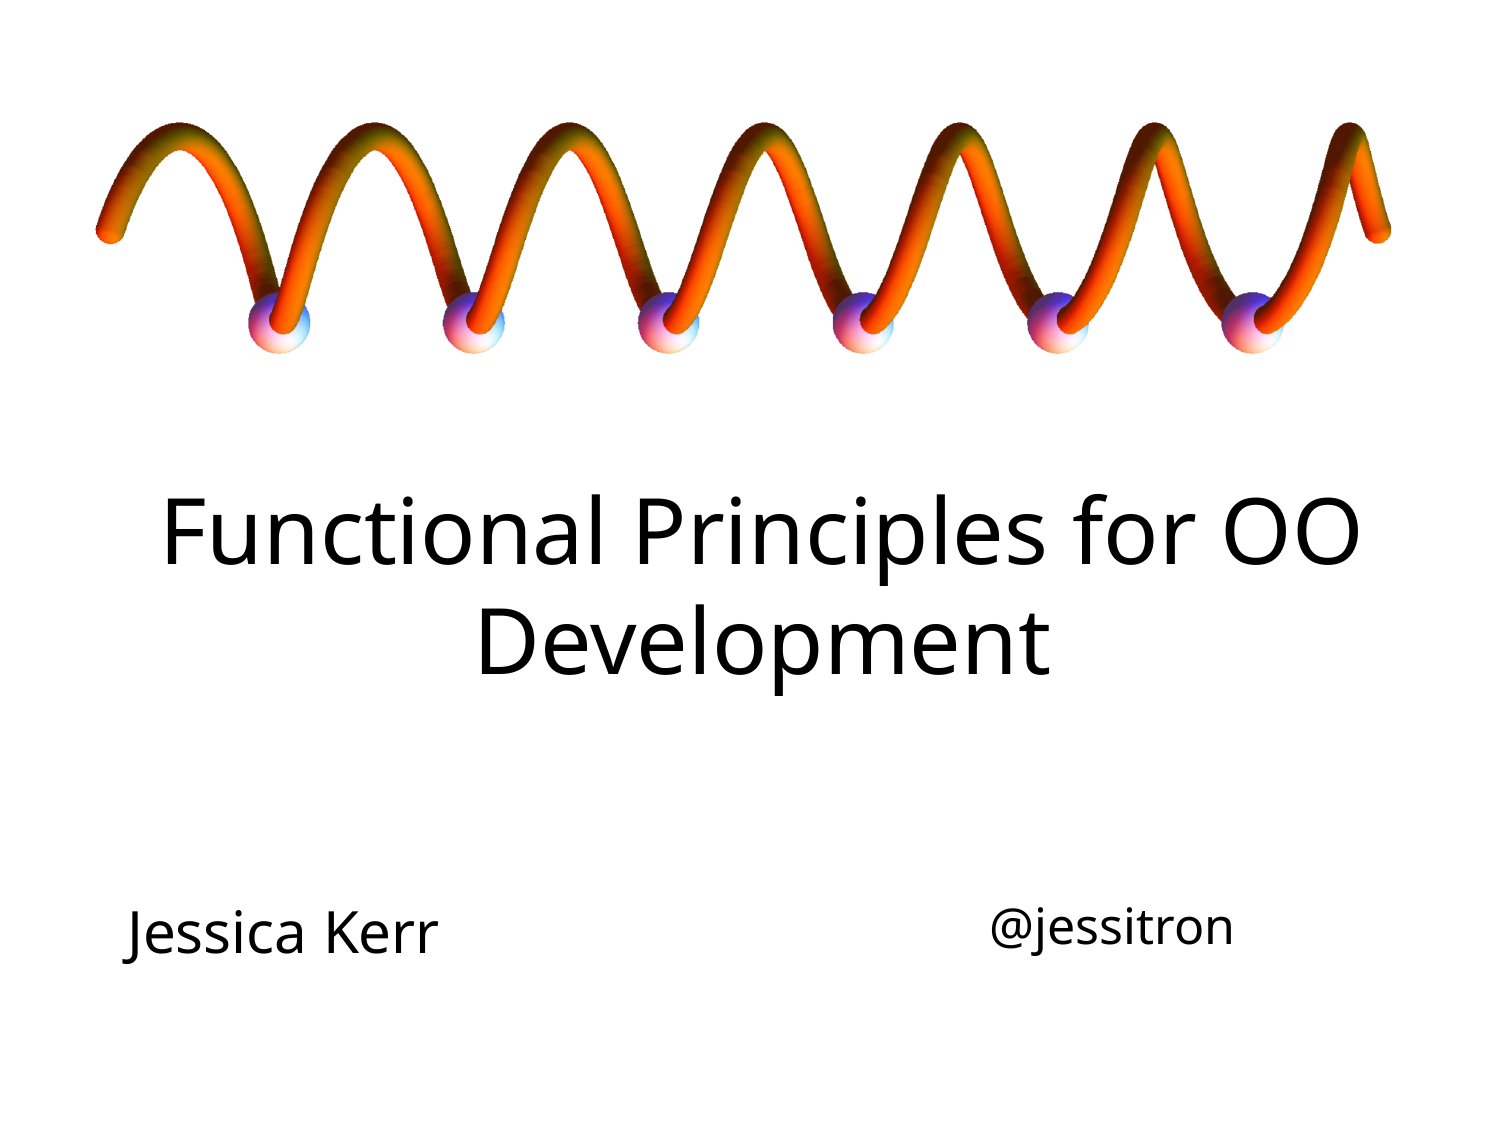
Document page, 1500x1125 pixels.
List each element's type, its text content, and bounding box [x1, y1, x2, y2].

title Functional Principles for OO Development [897, 462, 1463, 704]
text_box Jessica Kerr [112, 887, 563, 973]
title Functional Principles for OO Development [62, 462, 634, 704]
picture [64, 0, 1467, 941]
text_box @jessitron [974, 887, 1338, 963]
